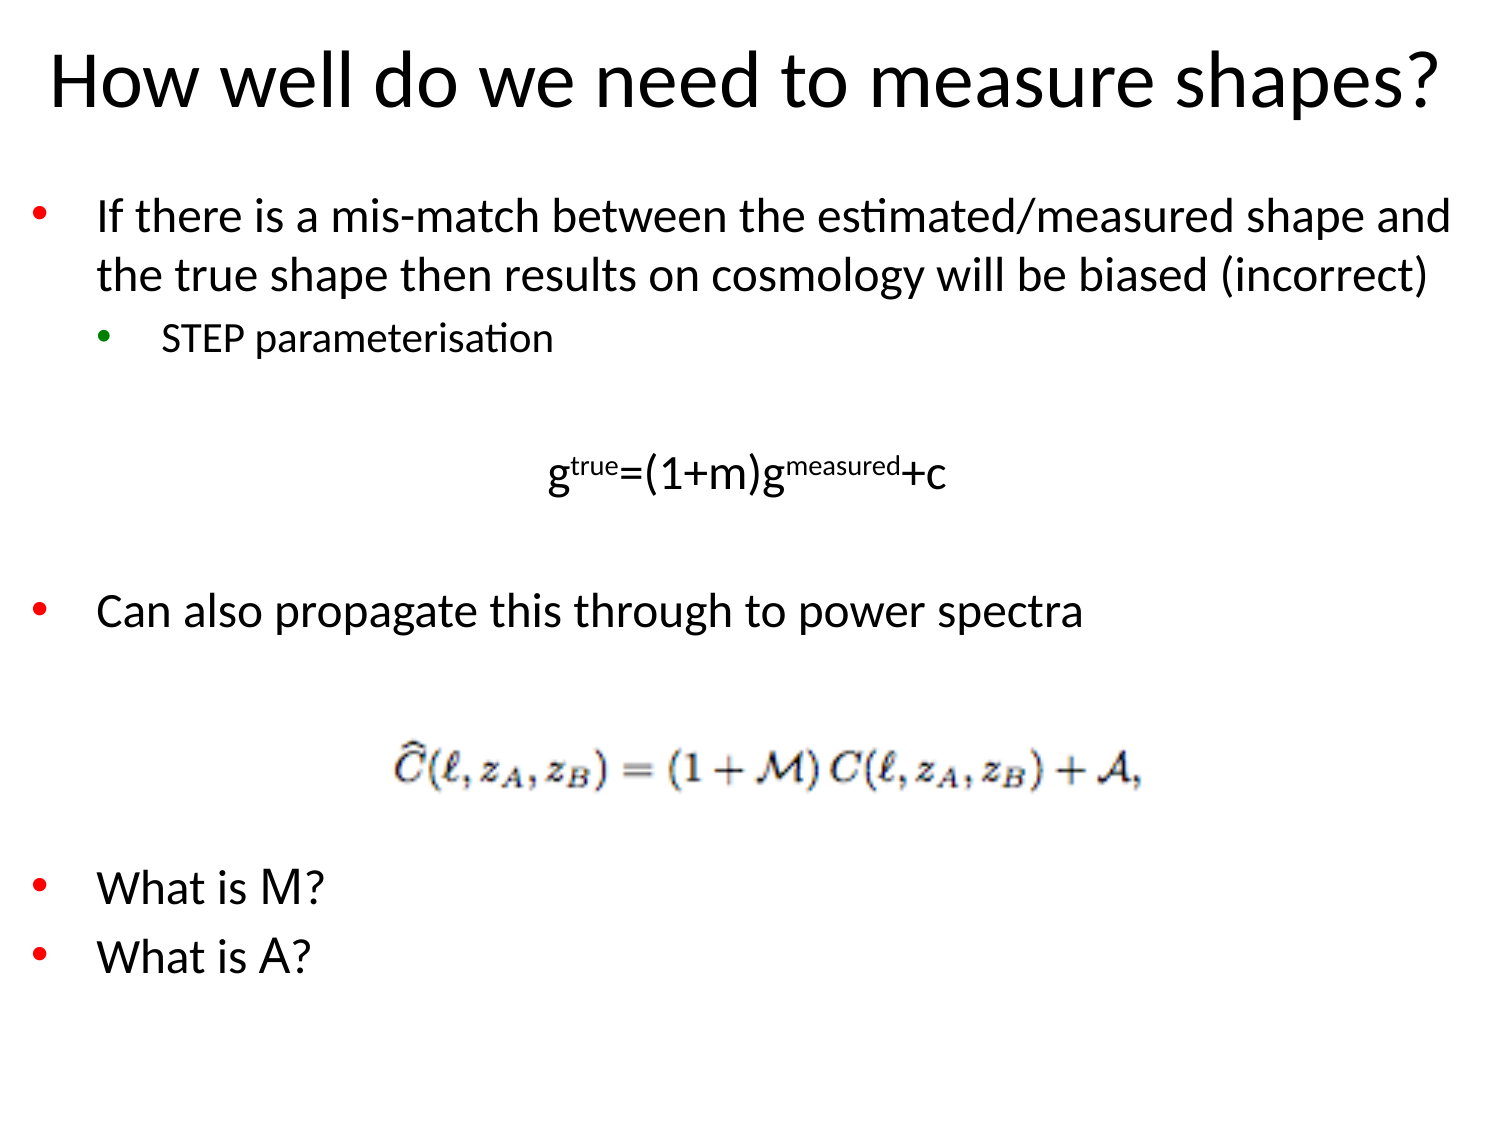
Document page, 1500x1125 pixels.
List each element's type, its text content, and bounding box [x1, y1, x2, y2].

title How well do we need to measure shapes? [15, 13, 1478, 137]
list If there is a mis-match between the estimated/measured shape and the true shape then results on cosmology will be biased (incorrect) STEP parameterisation gtrue=(1+m)gmeasured+c Can also propagate this through to power spectra What is M? What is A? [15, 175, 1478, 1101]
picture [348, 718, 1181, 814]
